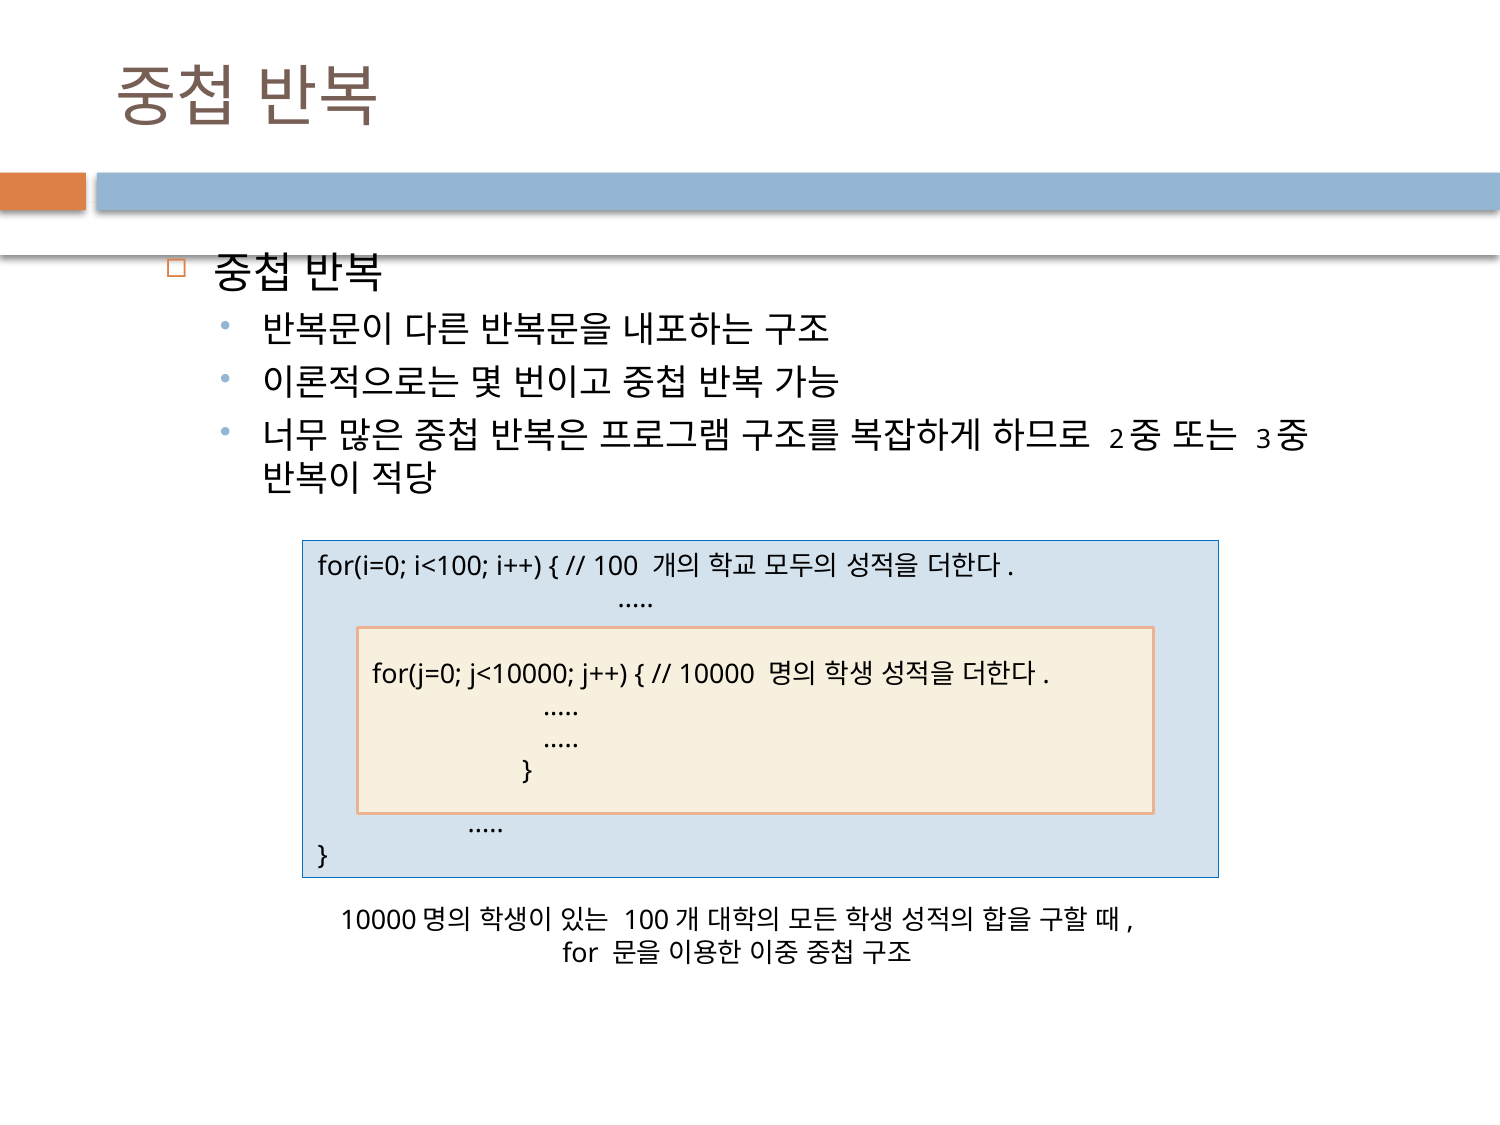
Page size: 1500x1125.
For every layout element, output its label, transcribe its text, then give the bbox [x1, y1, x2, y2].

text_box for(j=0; j<10000; j++) { // 10000 명의 학생 성적을 더한다. ..... ..... } [356, 626, 1155, 815]
text_box 10000명의 학생이 있는 100개 대학의 모든 학생 성적의 합을 구할 때, for 문을 이용한 이중 중첩 구조 [325, 895, 1149, 975]
title 중첩 반복 [100, 37, 1438, 149]
text_box for(i=0; i<100; i++) { // 100 개의 학교 모두의 성적을 더한다. ..... ..... } [302, 540, 1219, 878]
list 중첩 반복 반복문이 다른 반복문을 내포하는 구조 이론적으로는 몇 번이고 중첩 반복 가능 너무 많은 중첩 반복은 프로그램 구조를 복잡하게 하므로 2중 또는 3중 반복이 적당 [150, 237, 1386, 508]
